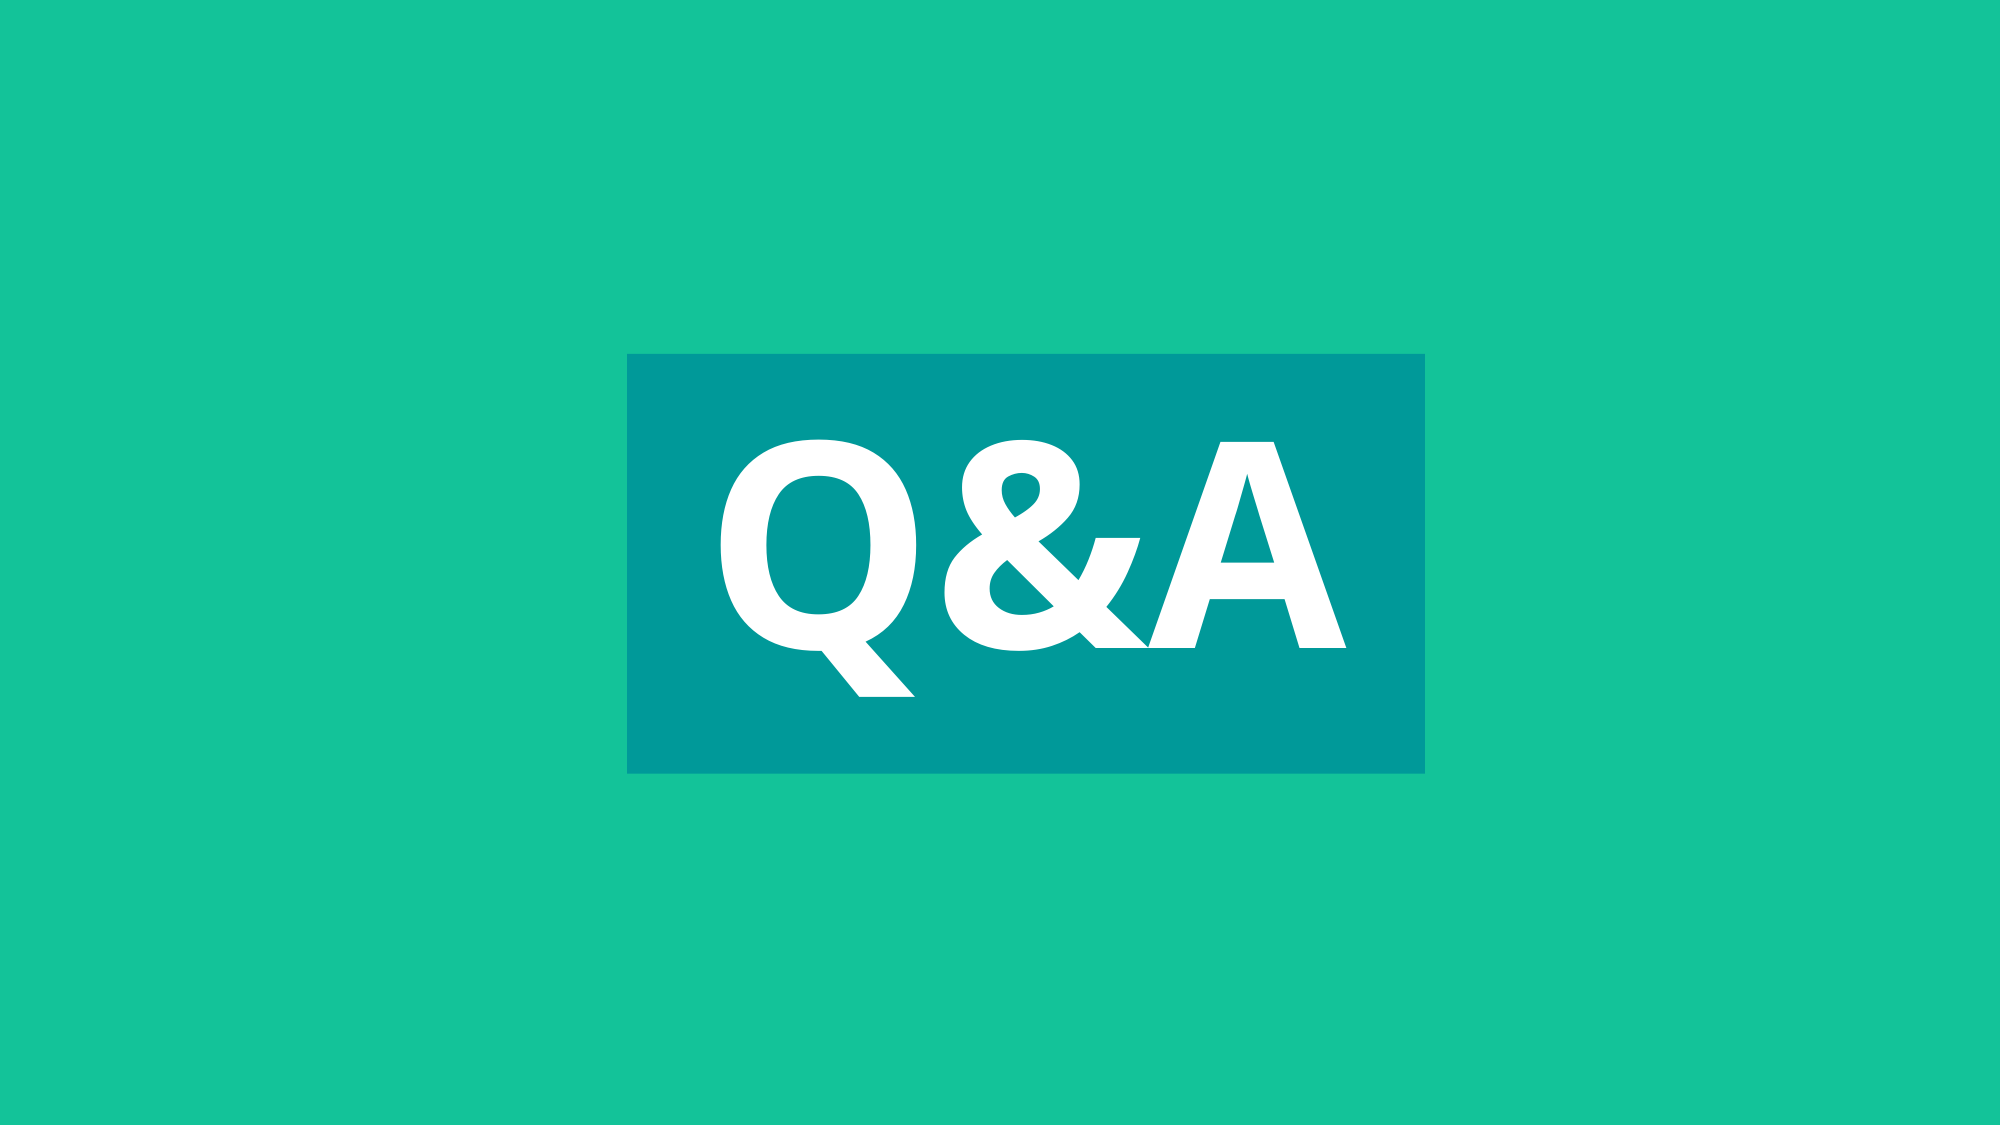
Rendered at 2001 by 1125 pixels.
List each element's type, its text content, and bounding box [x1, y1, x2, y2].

text_box Q&A [627, 353, 1425, 774]
